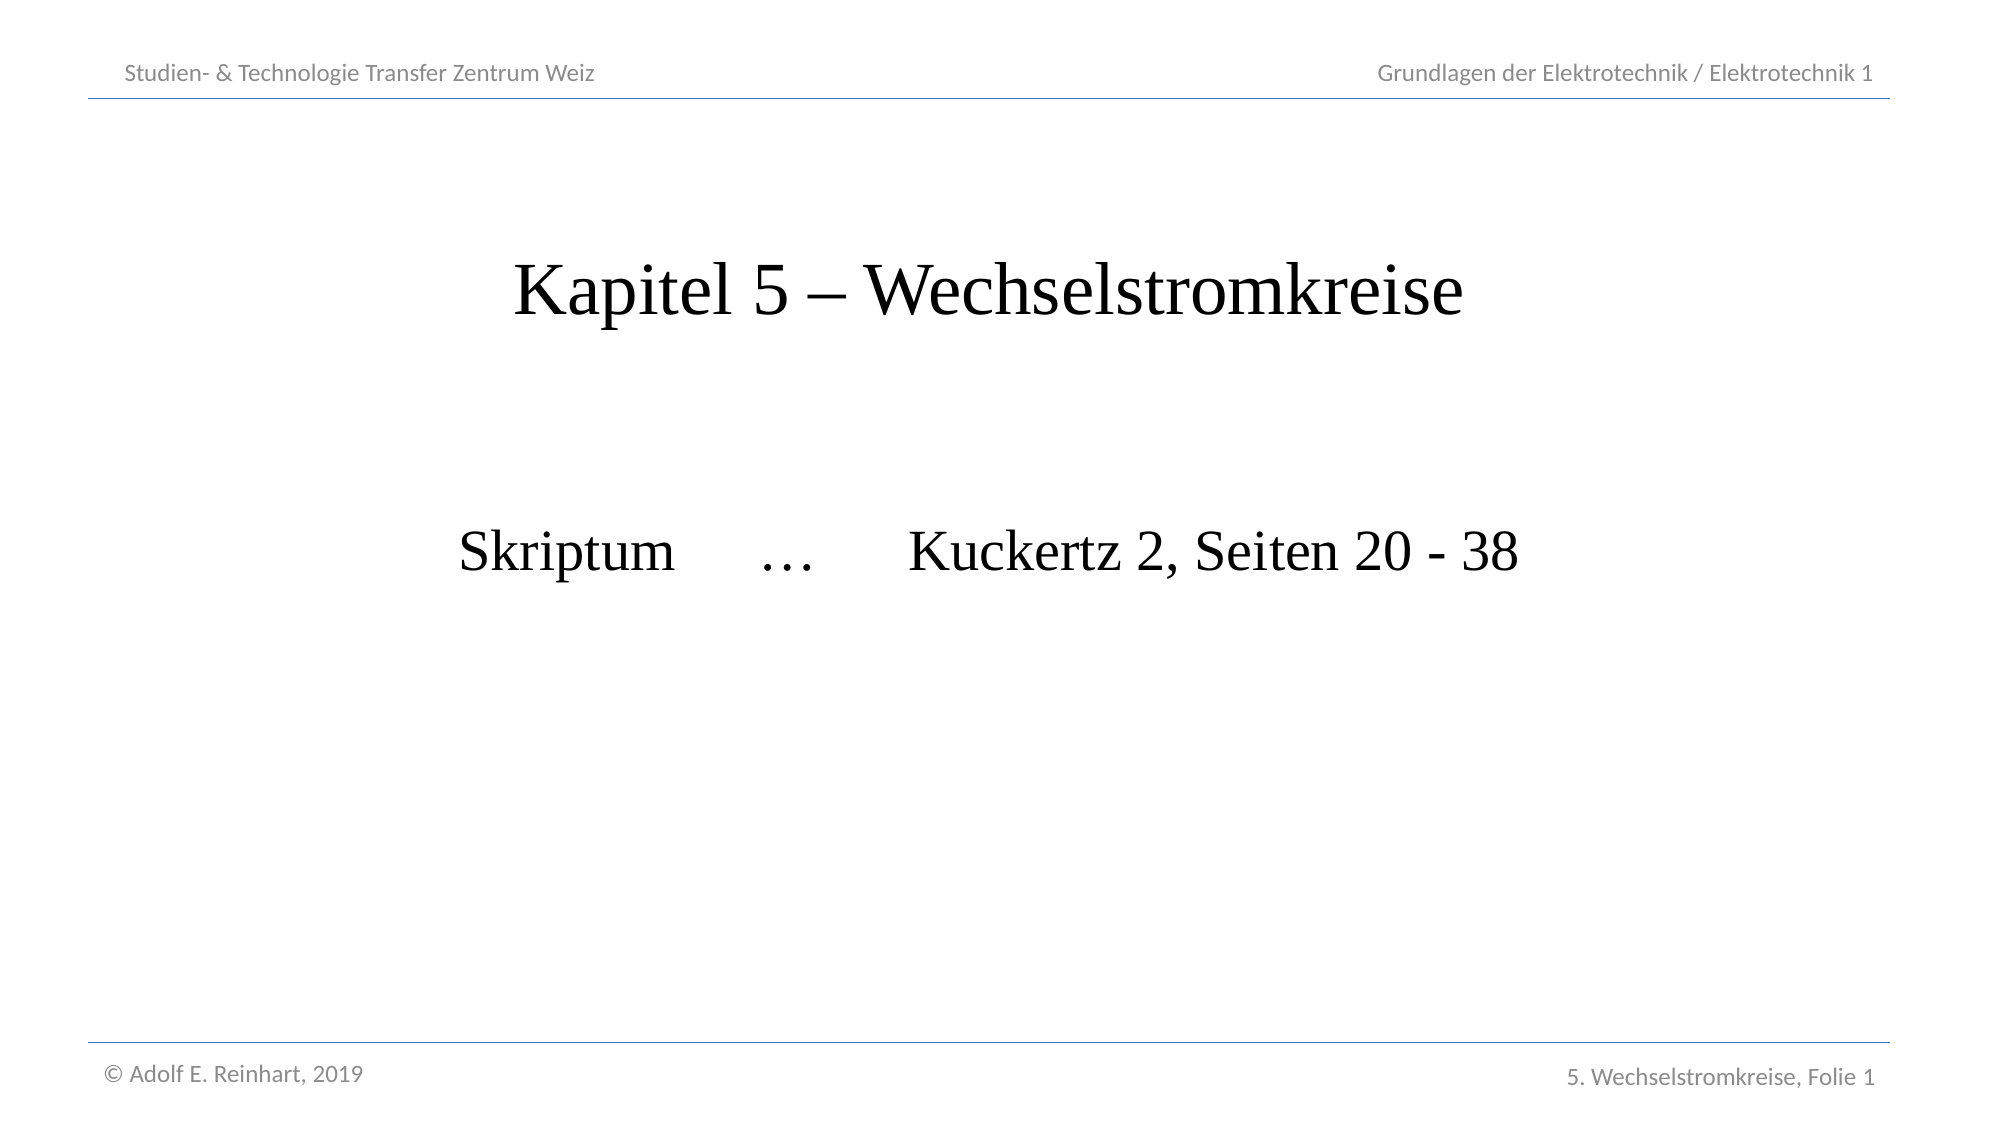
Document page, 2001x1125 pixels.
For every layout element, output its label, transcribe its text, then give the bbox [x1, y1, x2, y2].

text_box Studien- & Technologie Transfer Zentrum Weiz Grundlagen der Elektrotechnik / Elektrotechnik 1 [109, 41, 1891, 98]
footer © Adolf E. Reinhart, 2019 [88, 1043, 1338, 1103]
subtitle Kapitel 5 – Wechselstromkreise Skriptum … Kuckertz 2, Seiten 20 - 38 [88, 242, 1891, 346]
slide_number 5. Wechselstromkreise, Folie 1 [1358, 1044, 1891, 1105]
